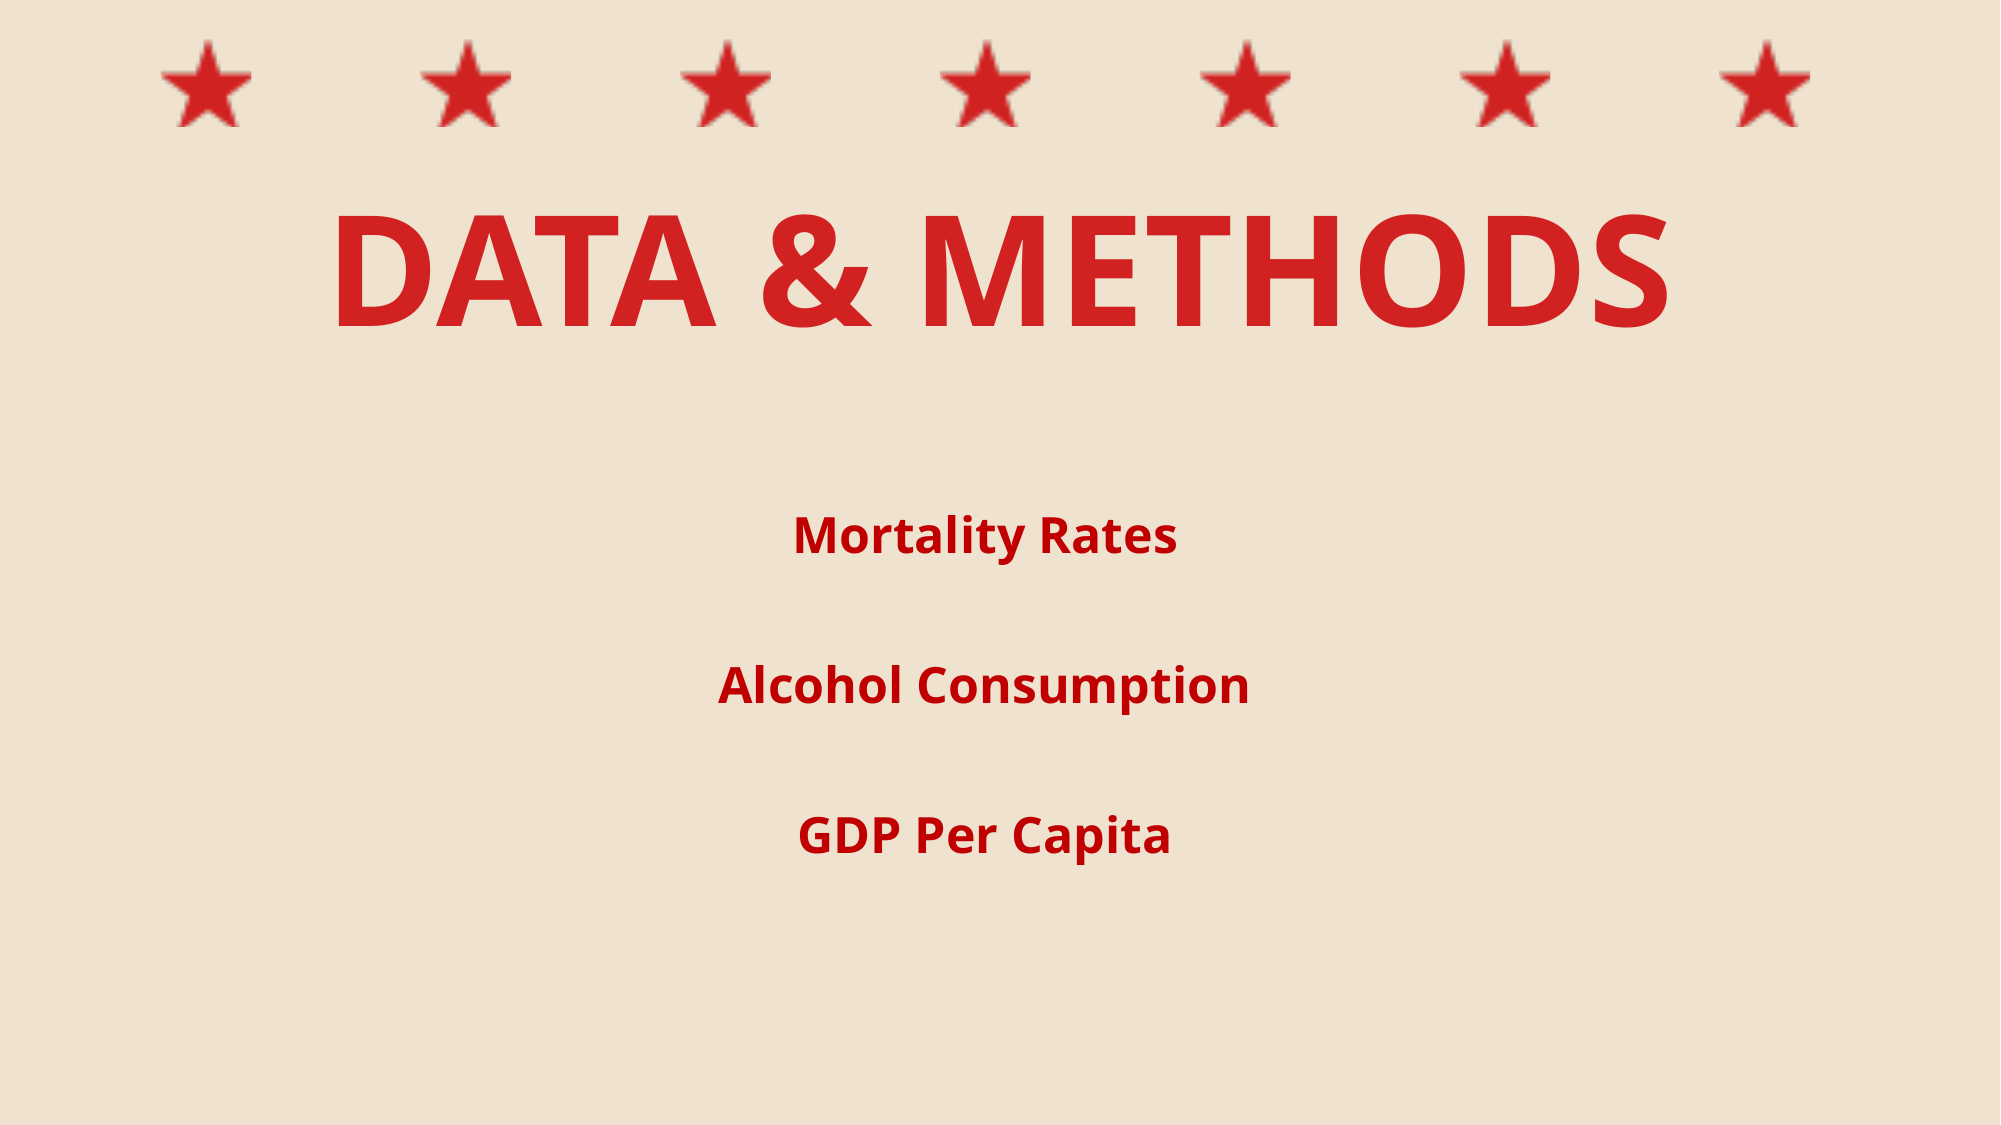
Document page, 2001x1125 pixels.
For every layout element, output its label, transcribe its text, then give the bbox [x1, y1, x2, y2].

text_box Mortality Rates Alcohol Consumption GDP Per Capita [641, 406, 1328, 871]
picture [1459, 39, 1551, 127]
text_box DATA & METHODS [0, 165, 2000, 366]
picture [939, 39, 1031, 127]
picture [679, 39, 771, 127]
picture [160, 39, 252, 127]
picture [1199, 39, 1291, 127]
picture [1719, 39, 1811, 127]
picture [420, 39, 512, 127]
